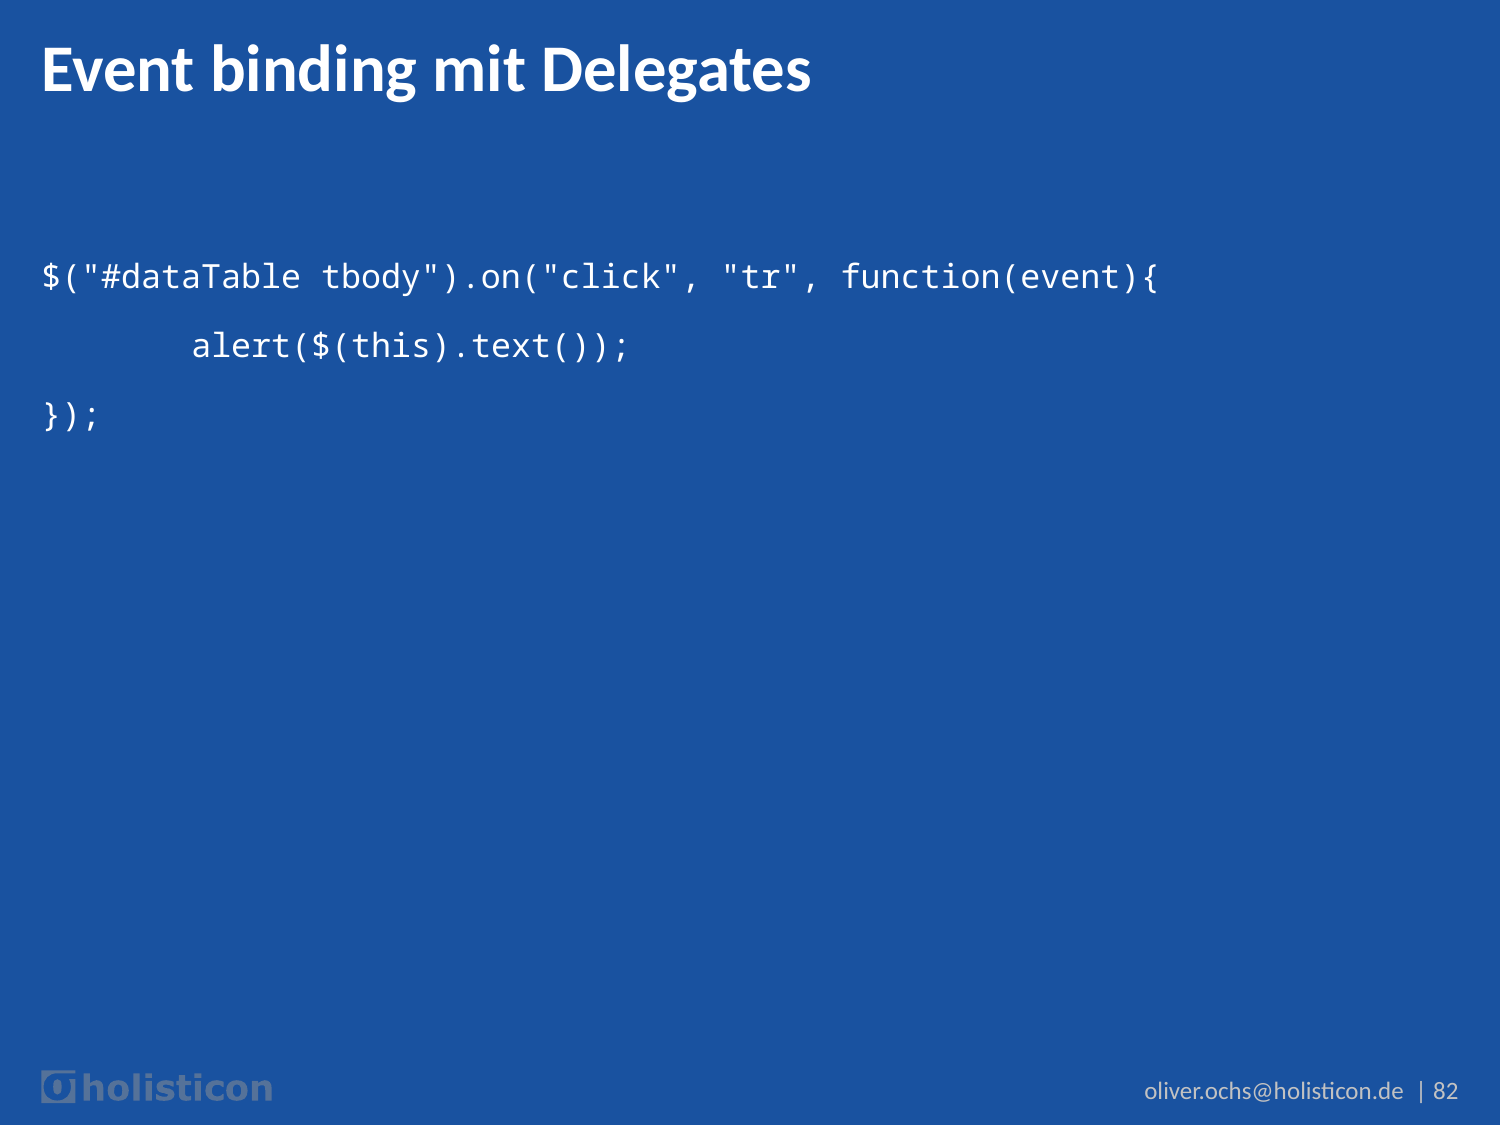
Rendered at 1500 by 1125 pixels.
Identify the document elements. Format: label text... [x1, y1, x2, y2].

title Event binding mit Delegates [41, 24, 1436, 188]
list $("#dataTable tbody").on("click", "tr", function(event){ alert($(this).text()); }); [41, 255, 1436, 973]
